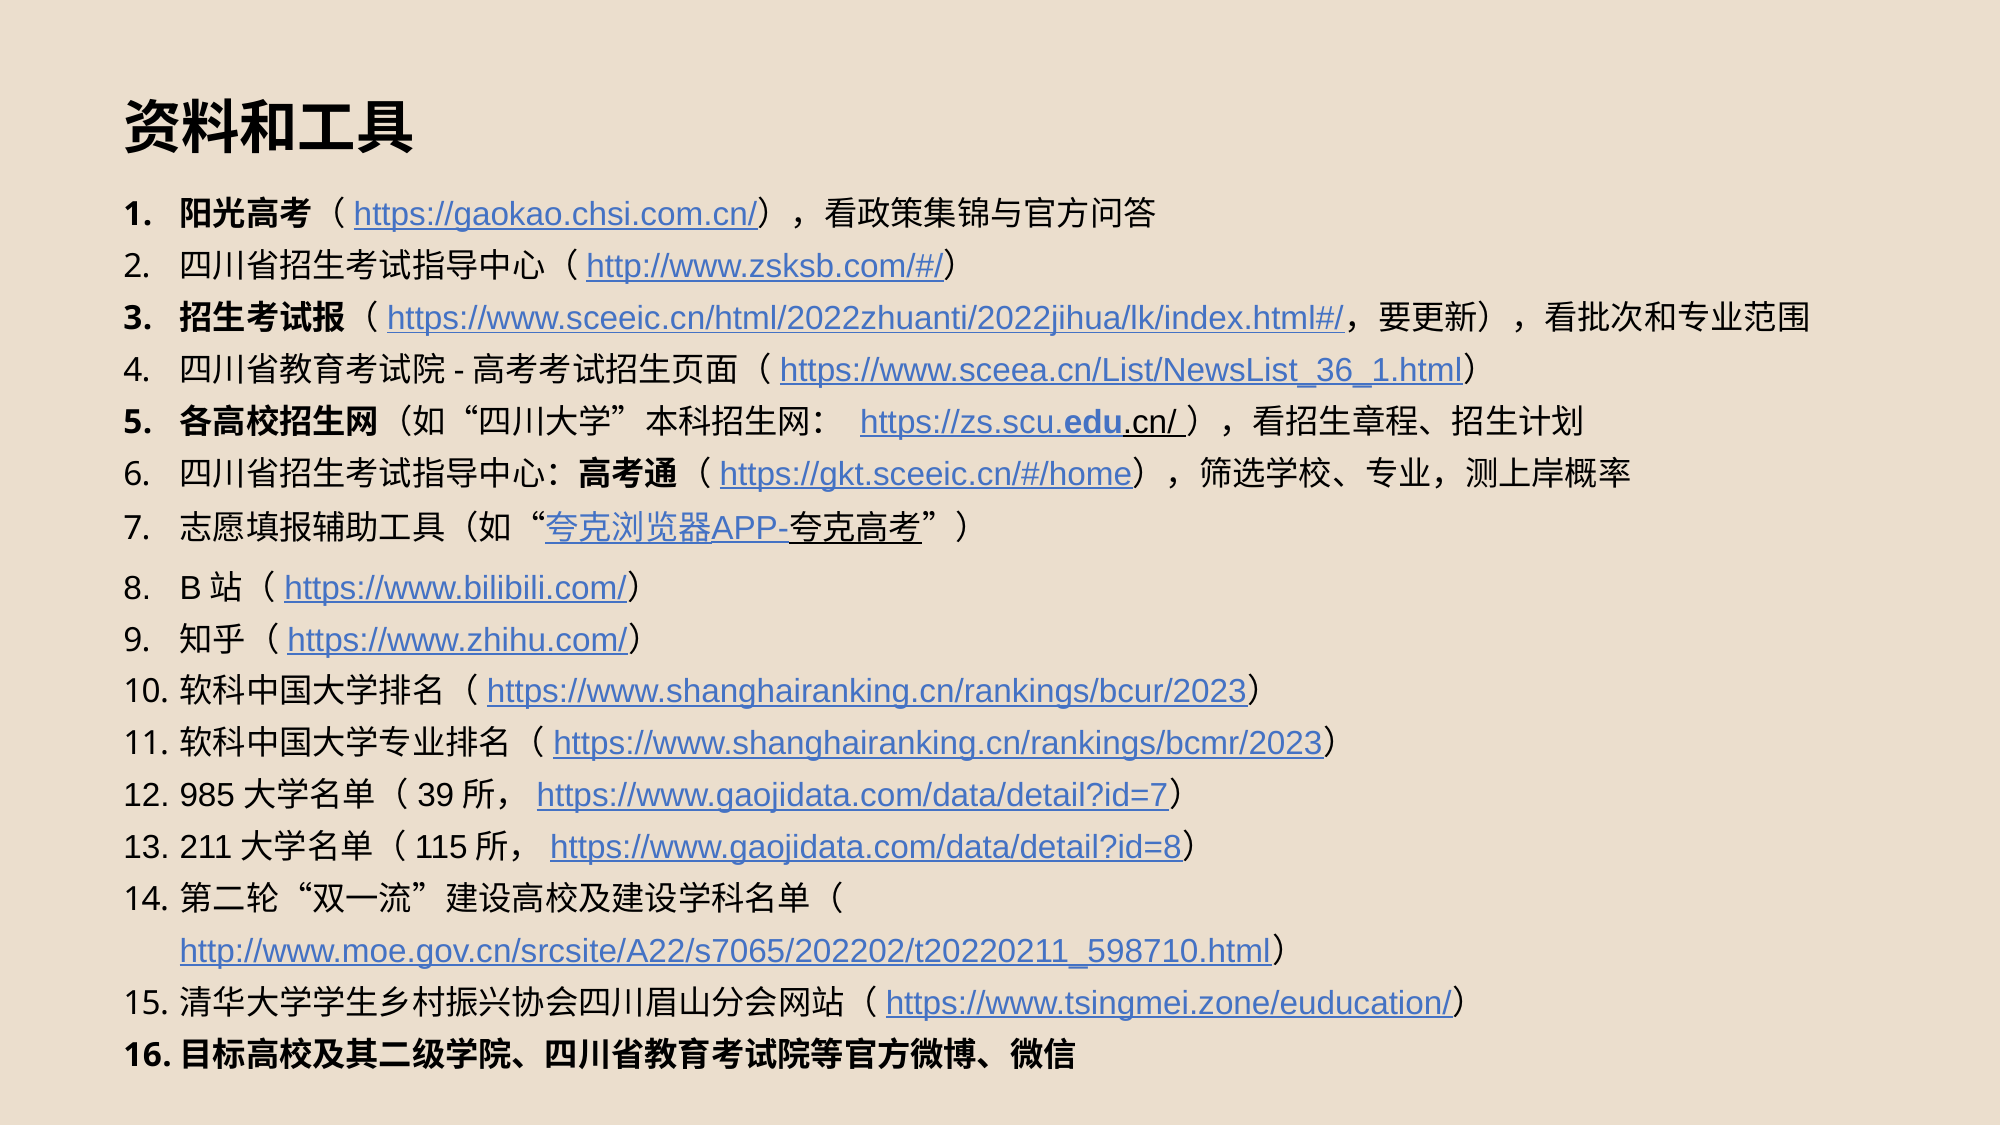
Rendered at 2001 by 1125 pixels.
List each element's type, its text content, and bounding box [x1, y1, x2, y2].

title 资料和工具 [108, 0, 1890, 169]
text_box 阳光高考（https://gaokao.chsi.com.cn/），看政策集锦与官方问答 四川省招生考试指导中心（http://www.zsksb.com/#/） 招生考试报（https://www.sceeic.cn/html/2022zhuanti/2022jihua/lk/index.html#/，要更新），看批次和专业范围 四川省教育考试院-高考考试招生页面（https://www.sceea.cn/List/NewsList_36_1.html） 各高校招生网（如“四川大学”本科招生网： https://zs.scu.edu.cn/ ），看招生章程、招生计划 四川省招生考试指导中心：高考通（https://gkt.sceeic.cn/#/home），筛选学校、专业，测上岸概率 志愿填报辅助工具（如“夸克浏览器APP-夸克高考”） B站（https://www.bilibili.com/） 知乎（https://www.zhihu.com/） 软科中国大学排名（https://www.shanghairanking.cn/rankings/bcur/2023） 软科中国大学专业排名（https://www.shanghairanking.cn/rankings/bcmr/2023） 985大学名单（39所，https://www.gaojidata.com/data/detail?id=7） 211大学名单（115所，https://www.gaojidata.com/data/detail?id=8） 第二轮“双一流”建设高校及建设学科名单（http://www.moe.gov.cn/srcsite/A22/s7065/202202/t20220211_598710.html） 清华大学学生乡村振兴协会四川眉山分会网站（https://www.tsingmei.zone/euducation/） 目标高校及其二级学院、四川省教育考试院等官方微博、微信 [107, 172, 1848, 1081]
